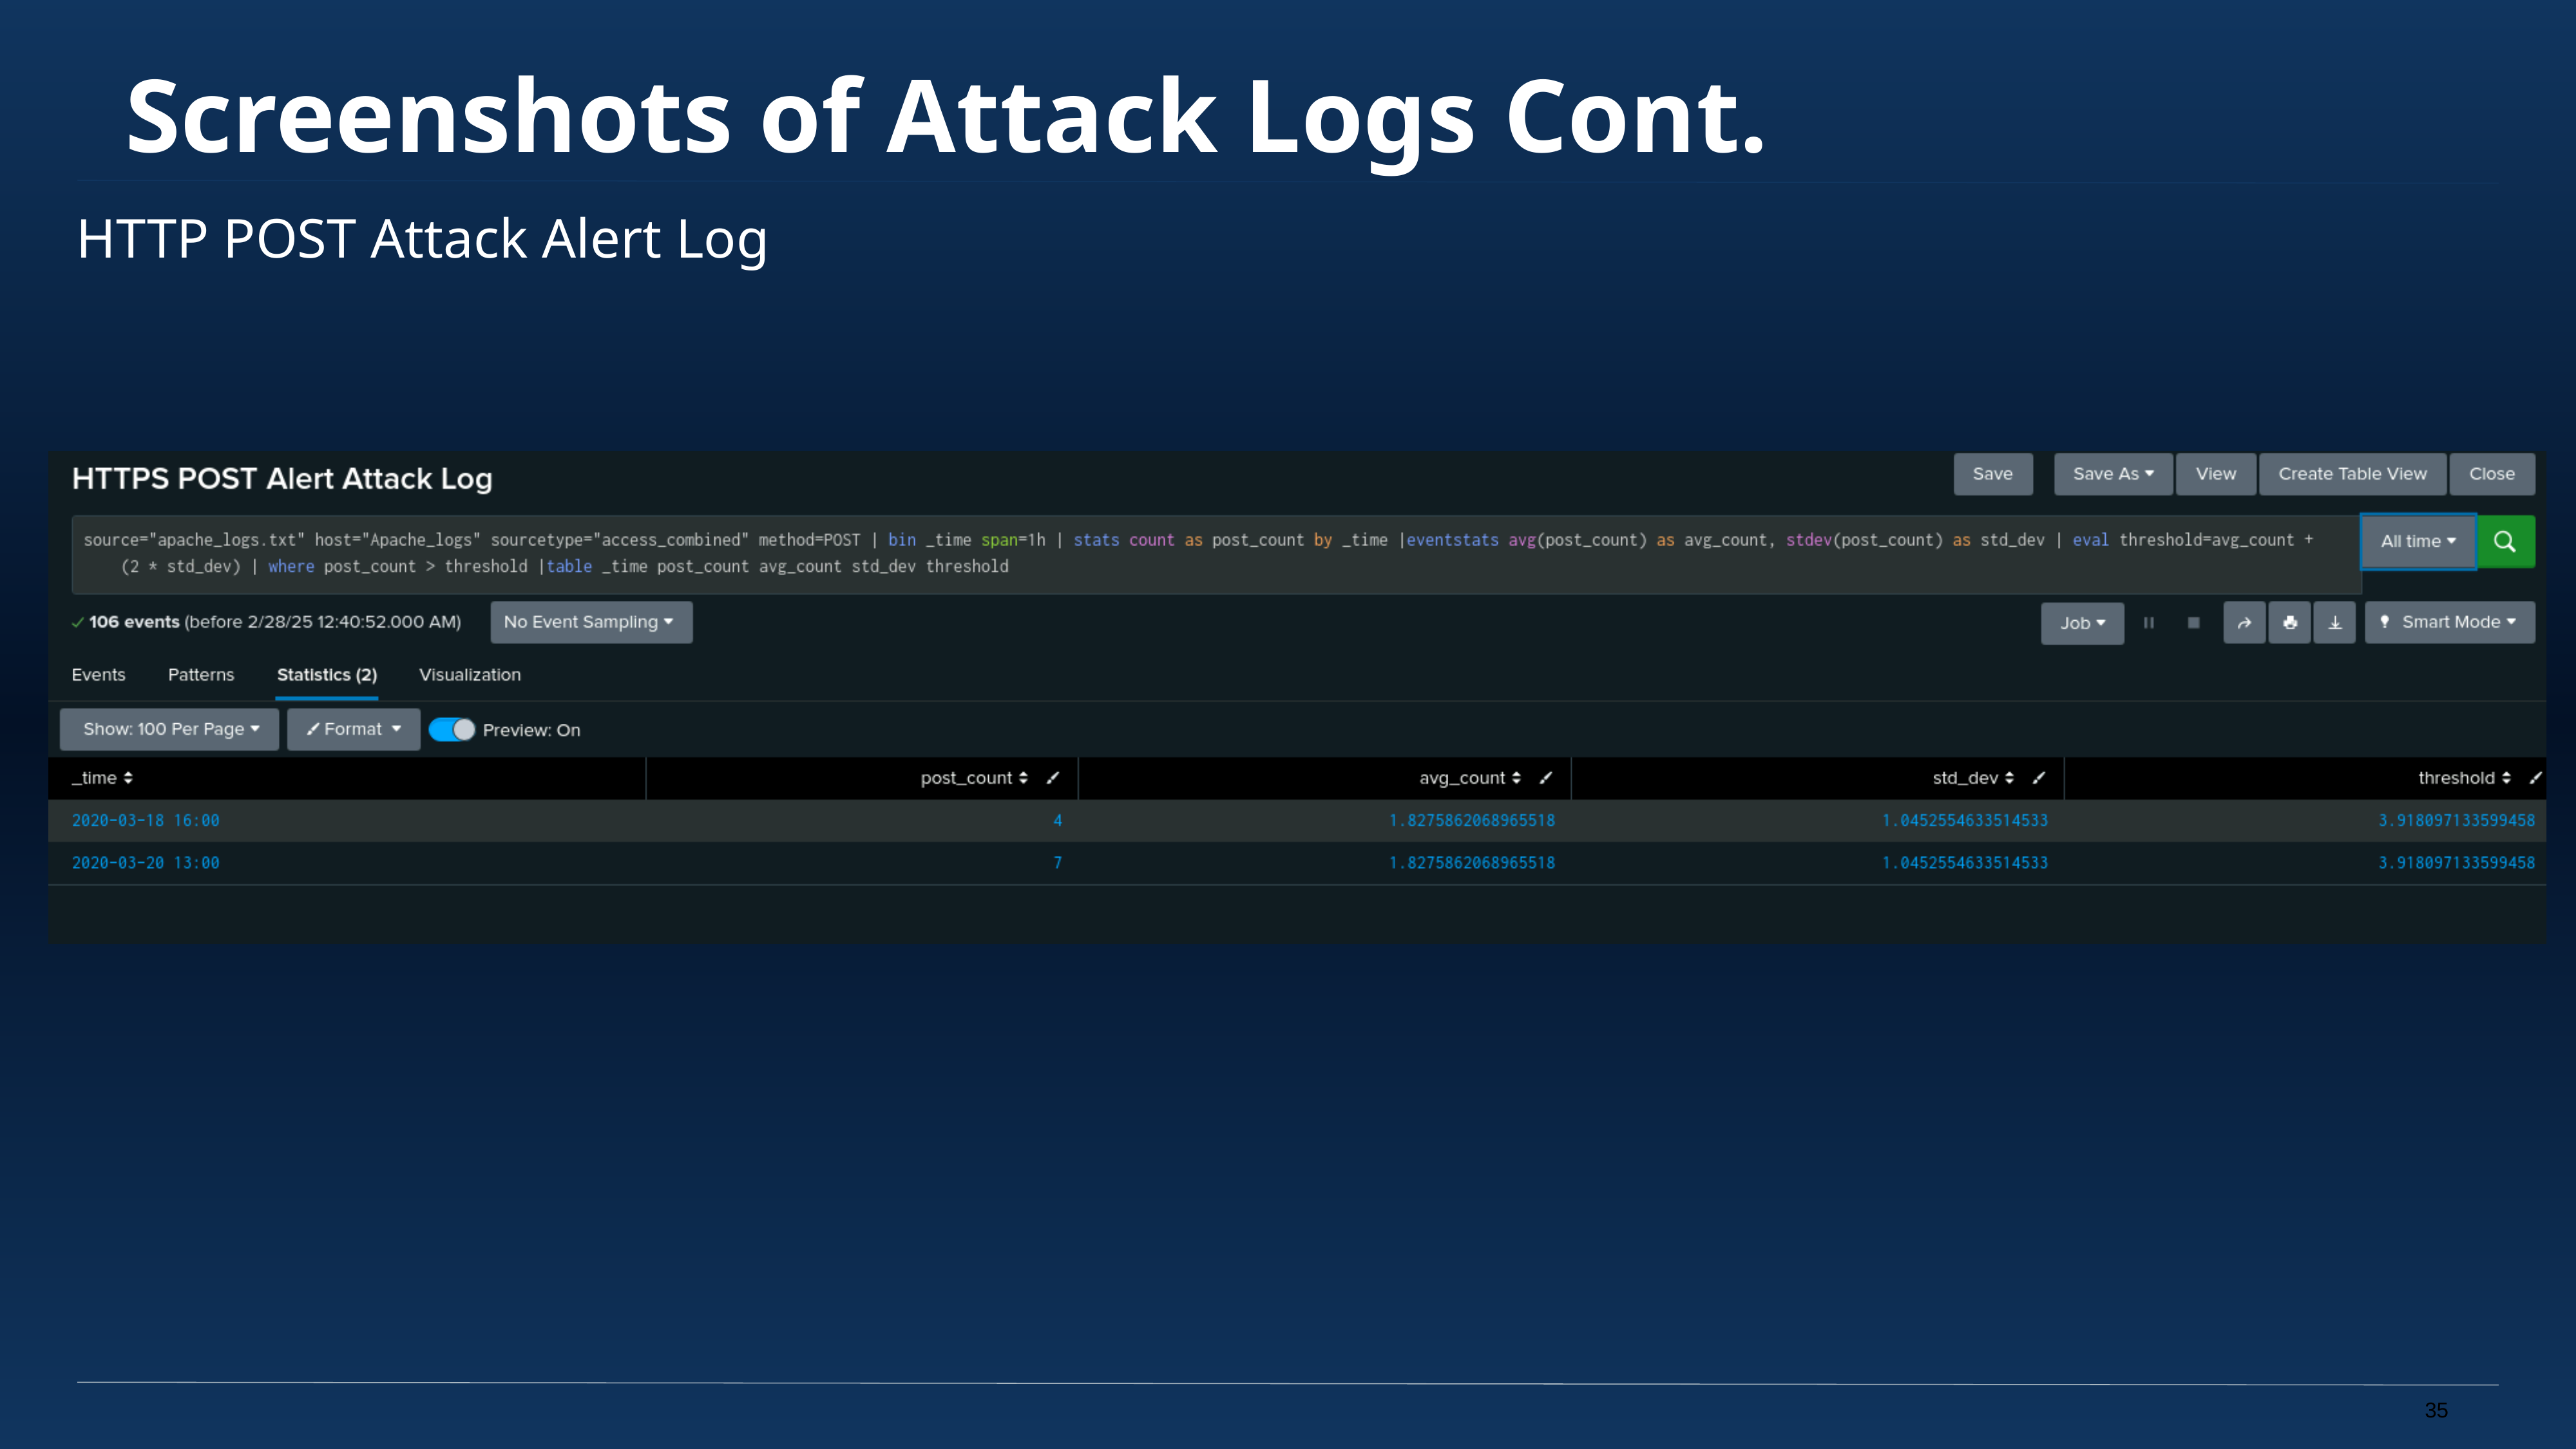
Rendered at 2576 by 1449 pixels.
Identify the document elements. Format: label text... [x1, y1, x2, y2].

picture [29, 451, 2547, 944]
title Screenshots of Attack Logs Cont. [0, 0, 2576, 151]
slide_number ‹#› [2425, 1396, 2499, 1426]
text_box HTTP POST Attack Alert Log [66, 194, 854, 279]
